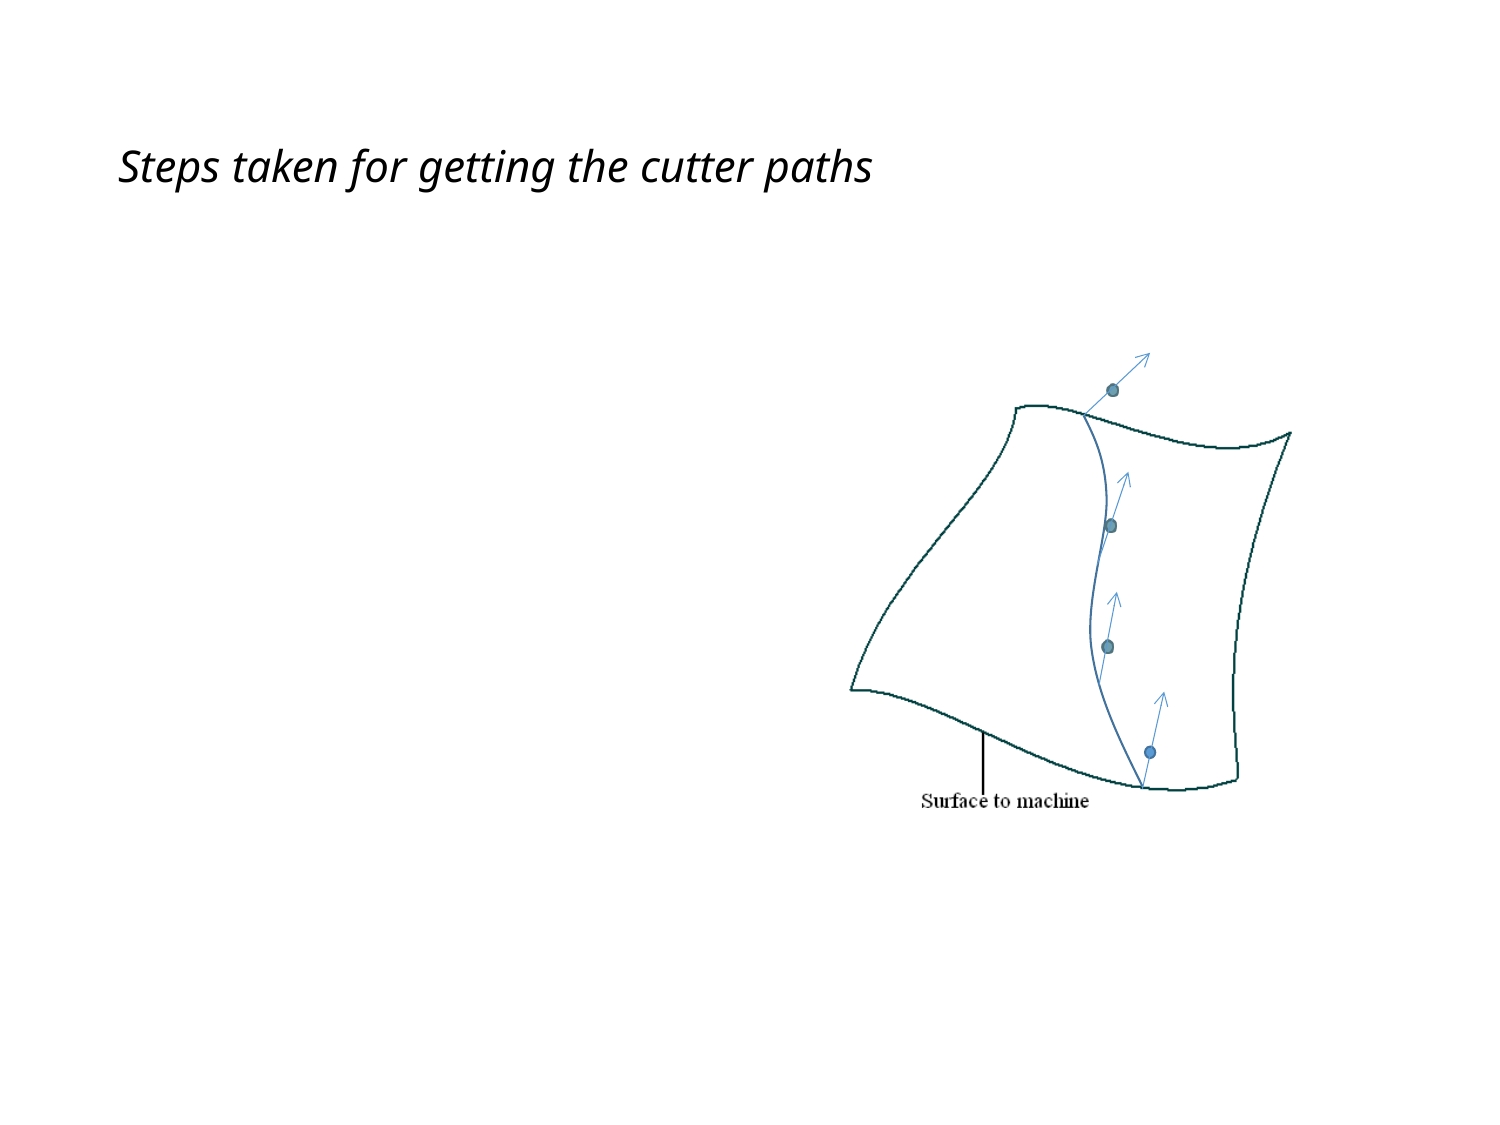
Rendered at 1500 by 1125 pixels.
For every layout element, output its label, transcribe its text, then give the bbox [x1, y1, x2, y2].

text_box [1142, 691, 1165, 789]
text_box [1098, 591, 1117, 686]
picture [820, 346, 1313, 875]
title Steps taken for getting the cutter paths [103, 59, 1397, 278]
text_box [1097, 471, 1129, 565]
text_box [1083, 352, 1151, 416]
